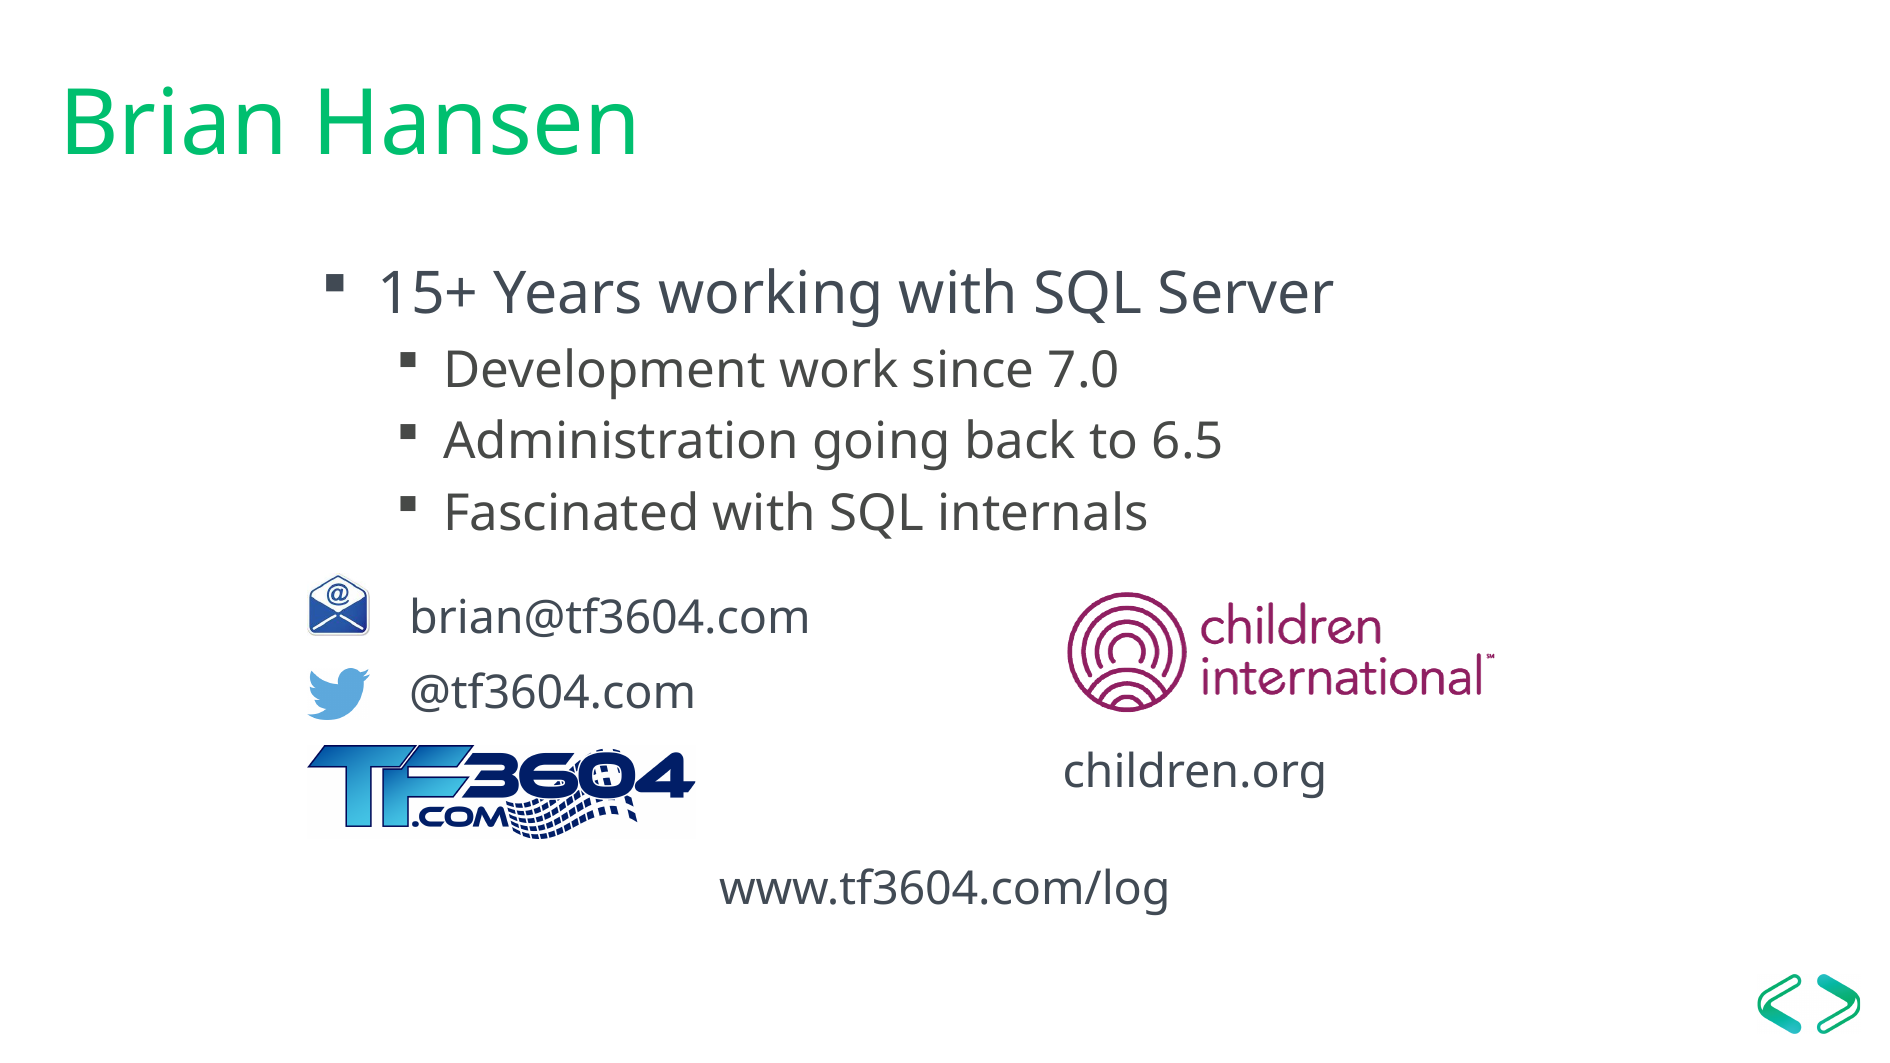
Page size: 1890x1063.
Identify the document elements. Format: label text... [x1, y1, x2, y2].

text_box www.tf3604.com/log [236, 850, 1654, 921]
text_box @tf3604.com [395, 654, 996, 725]
text_box brian@tf3604.com [395, 579, 996, 650]
text_box children.org [1048, 733, 1540, 804]
title Brian Hansen [59, 59, 1831, 178]
picture [306, 572, 370, 636]
text_box 15+ Years working with SQL Server Development work since 7.0 Administration going back to 6.5 Fascinated with SQL internals [307, 247, 1583, 572]
picture [306, 745, 696, 840]
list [1048, 573, 1509, 728]
picture [306, 668, 370, 720]
